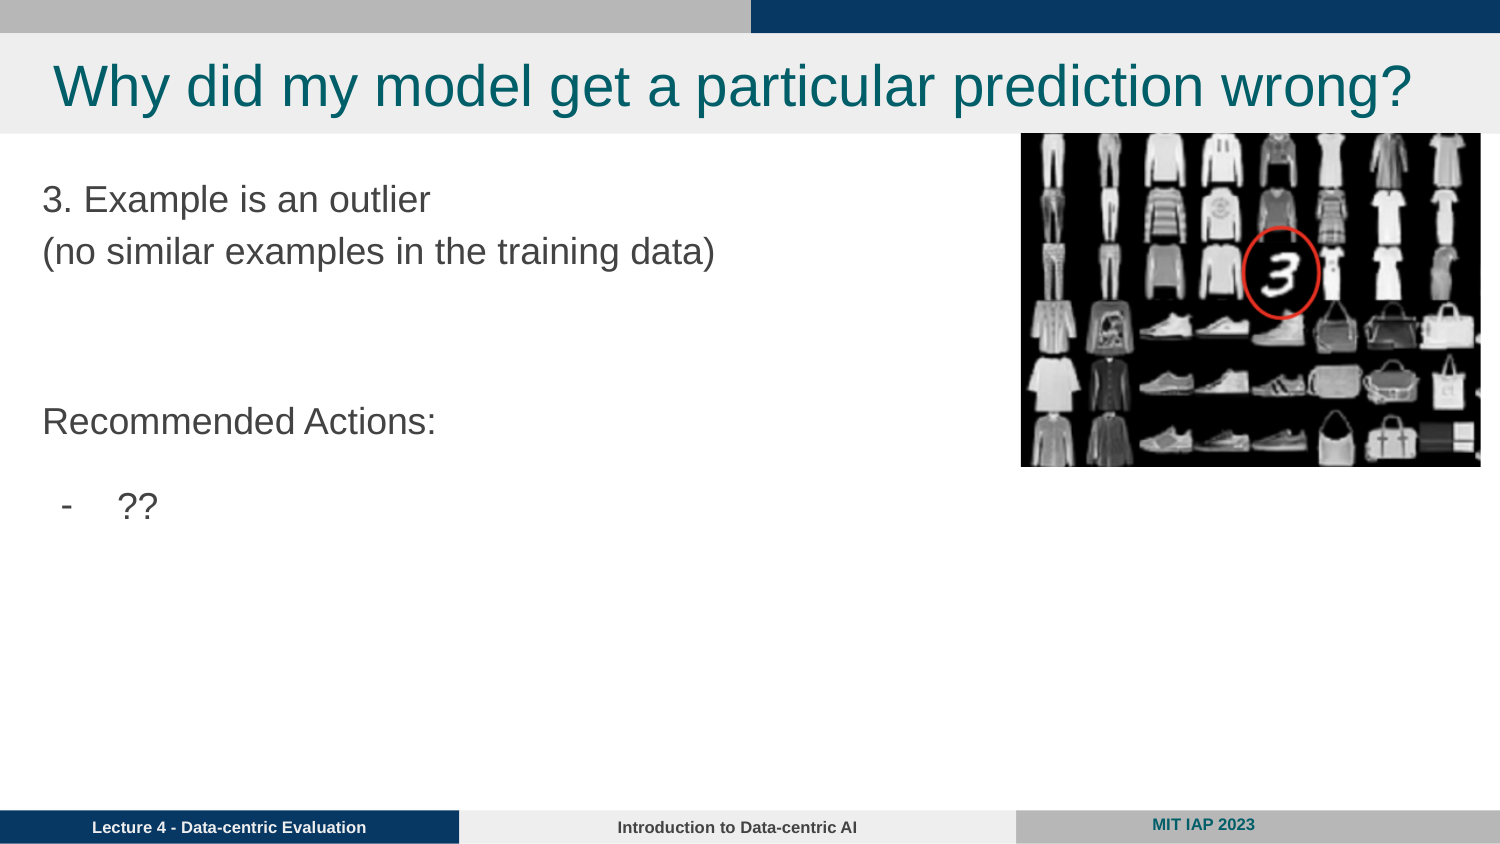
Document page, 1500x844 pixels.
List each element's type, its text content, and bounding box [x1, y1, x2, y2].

list 3. Example is an outlier (no similar examples in the training data) Recommended Actions: ?? [26, 153, 1425, 649]
title Why did my model get a particular prediction wrong? [38, 33, 1437, 134]
picture [1020, 133, 1481, 468]
